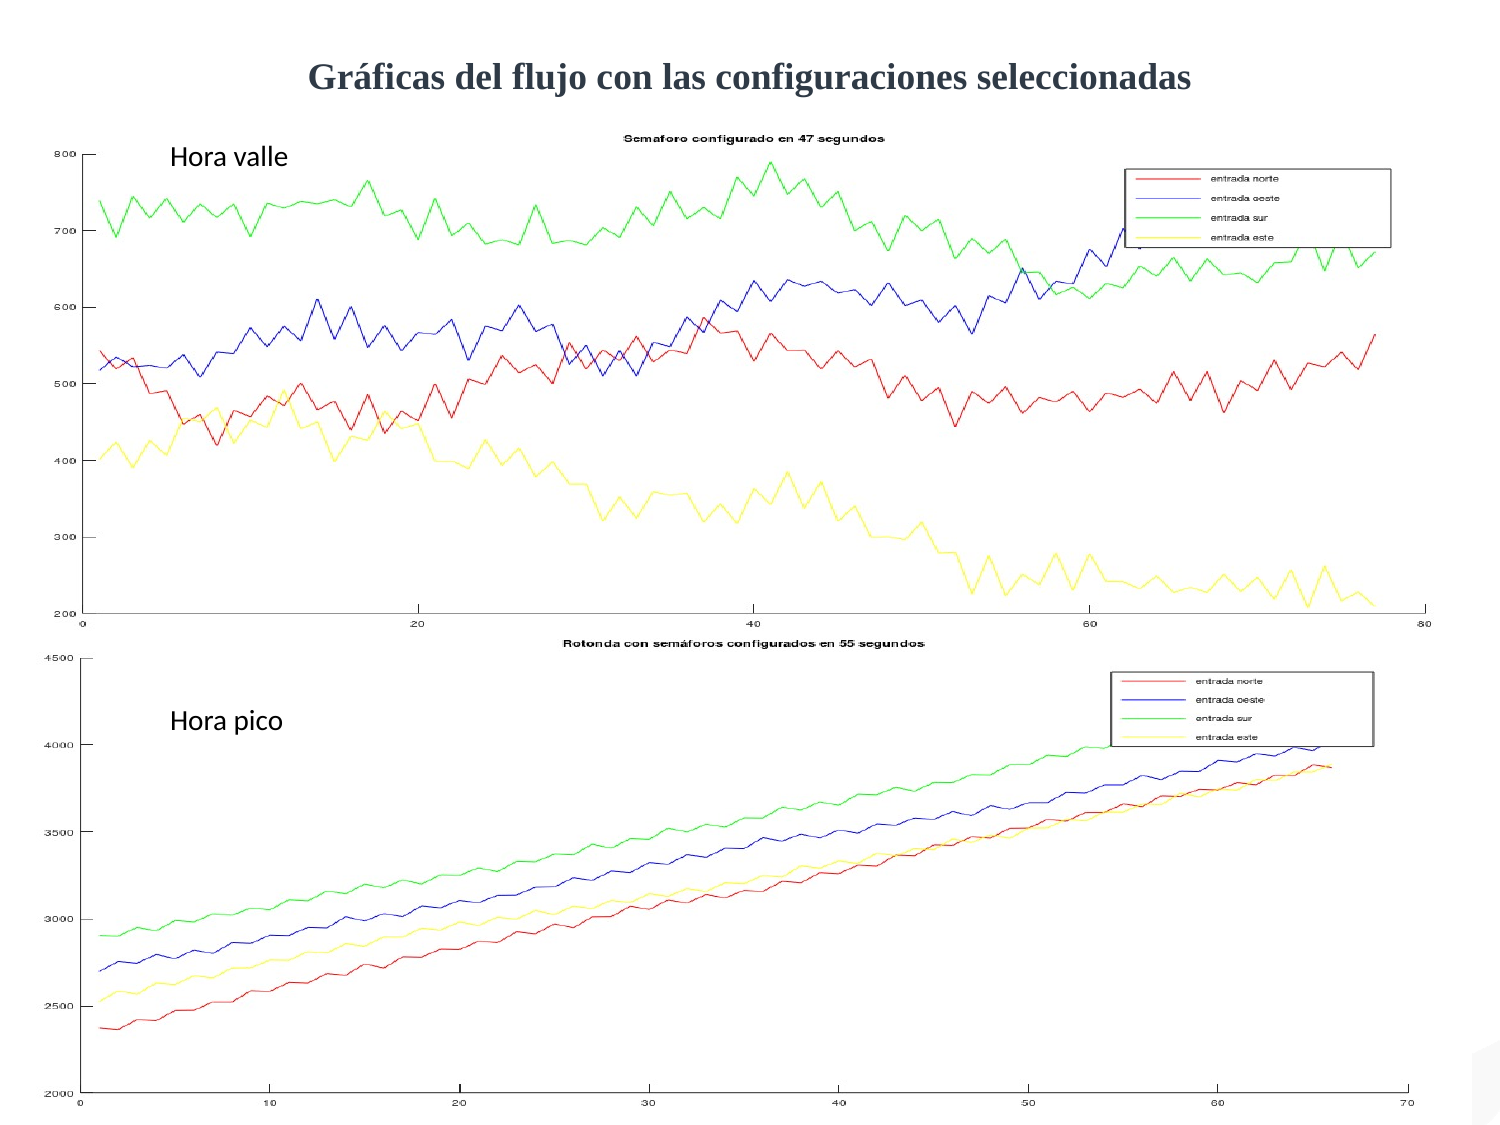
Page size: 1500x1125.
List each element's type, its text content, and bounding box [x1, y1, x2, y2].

picture [0, 122, 1500, 1125]
text_box Gráficas del flujo con las configuraciones seleccionadas [12, 26, 1488, 123]
